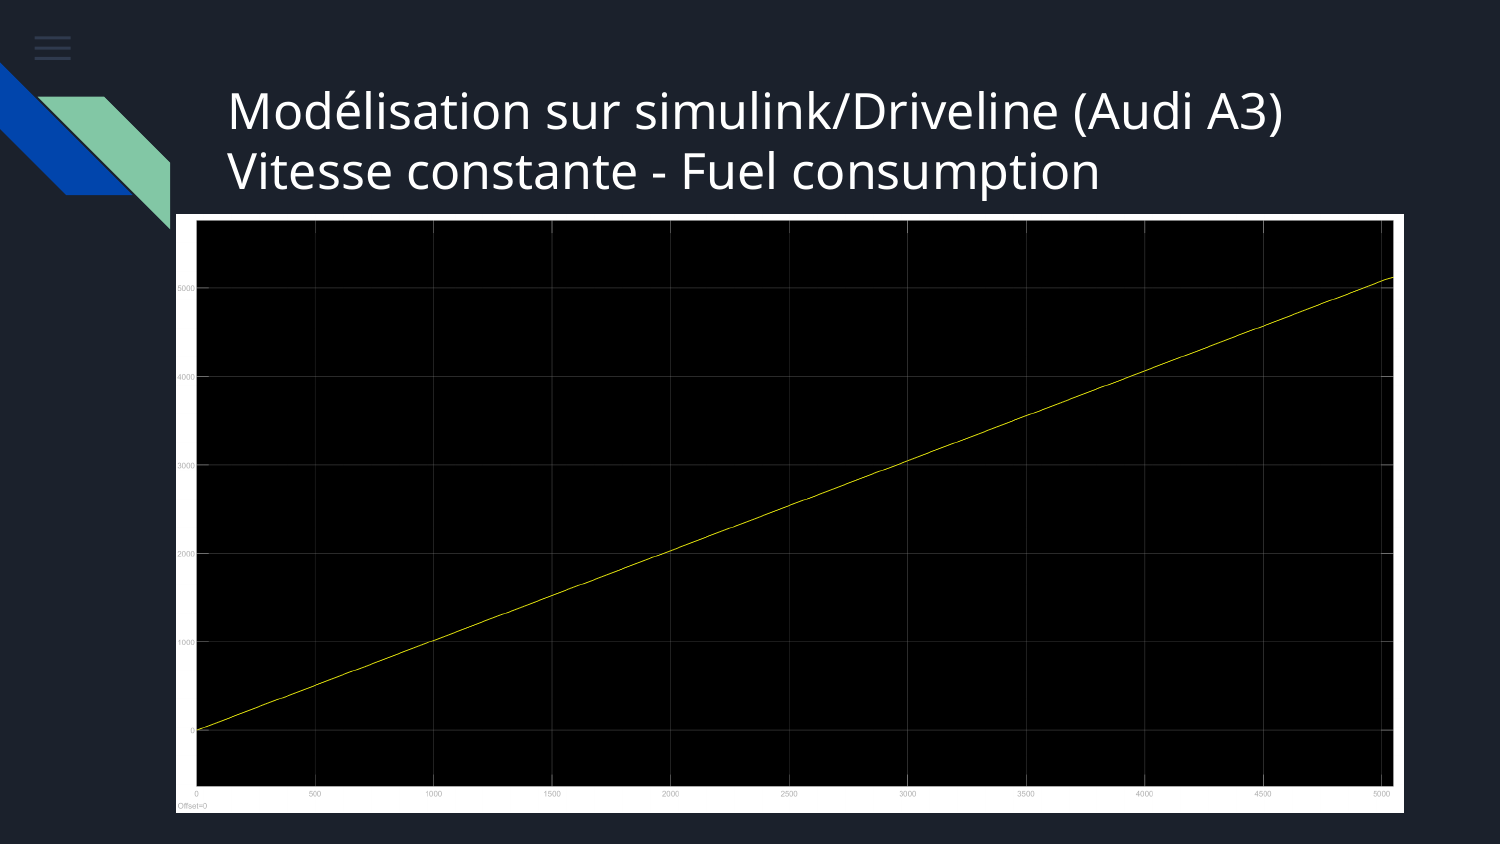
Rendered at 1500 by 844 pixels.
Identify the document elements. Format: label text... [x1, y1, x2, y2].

picture [176, 214, 1404, 814]
title Modélisation sur simulink/Driveline (Audi A3) Vitesse constante - Fuel consumption [212, 64, 1368, 212]
